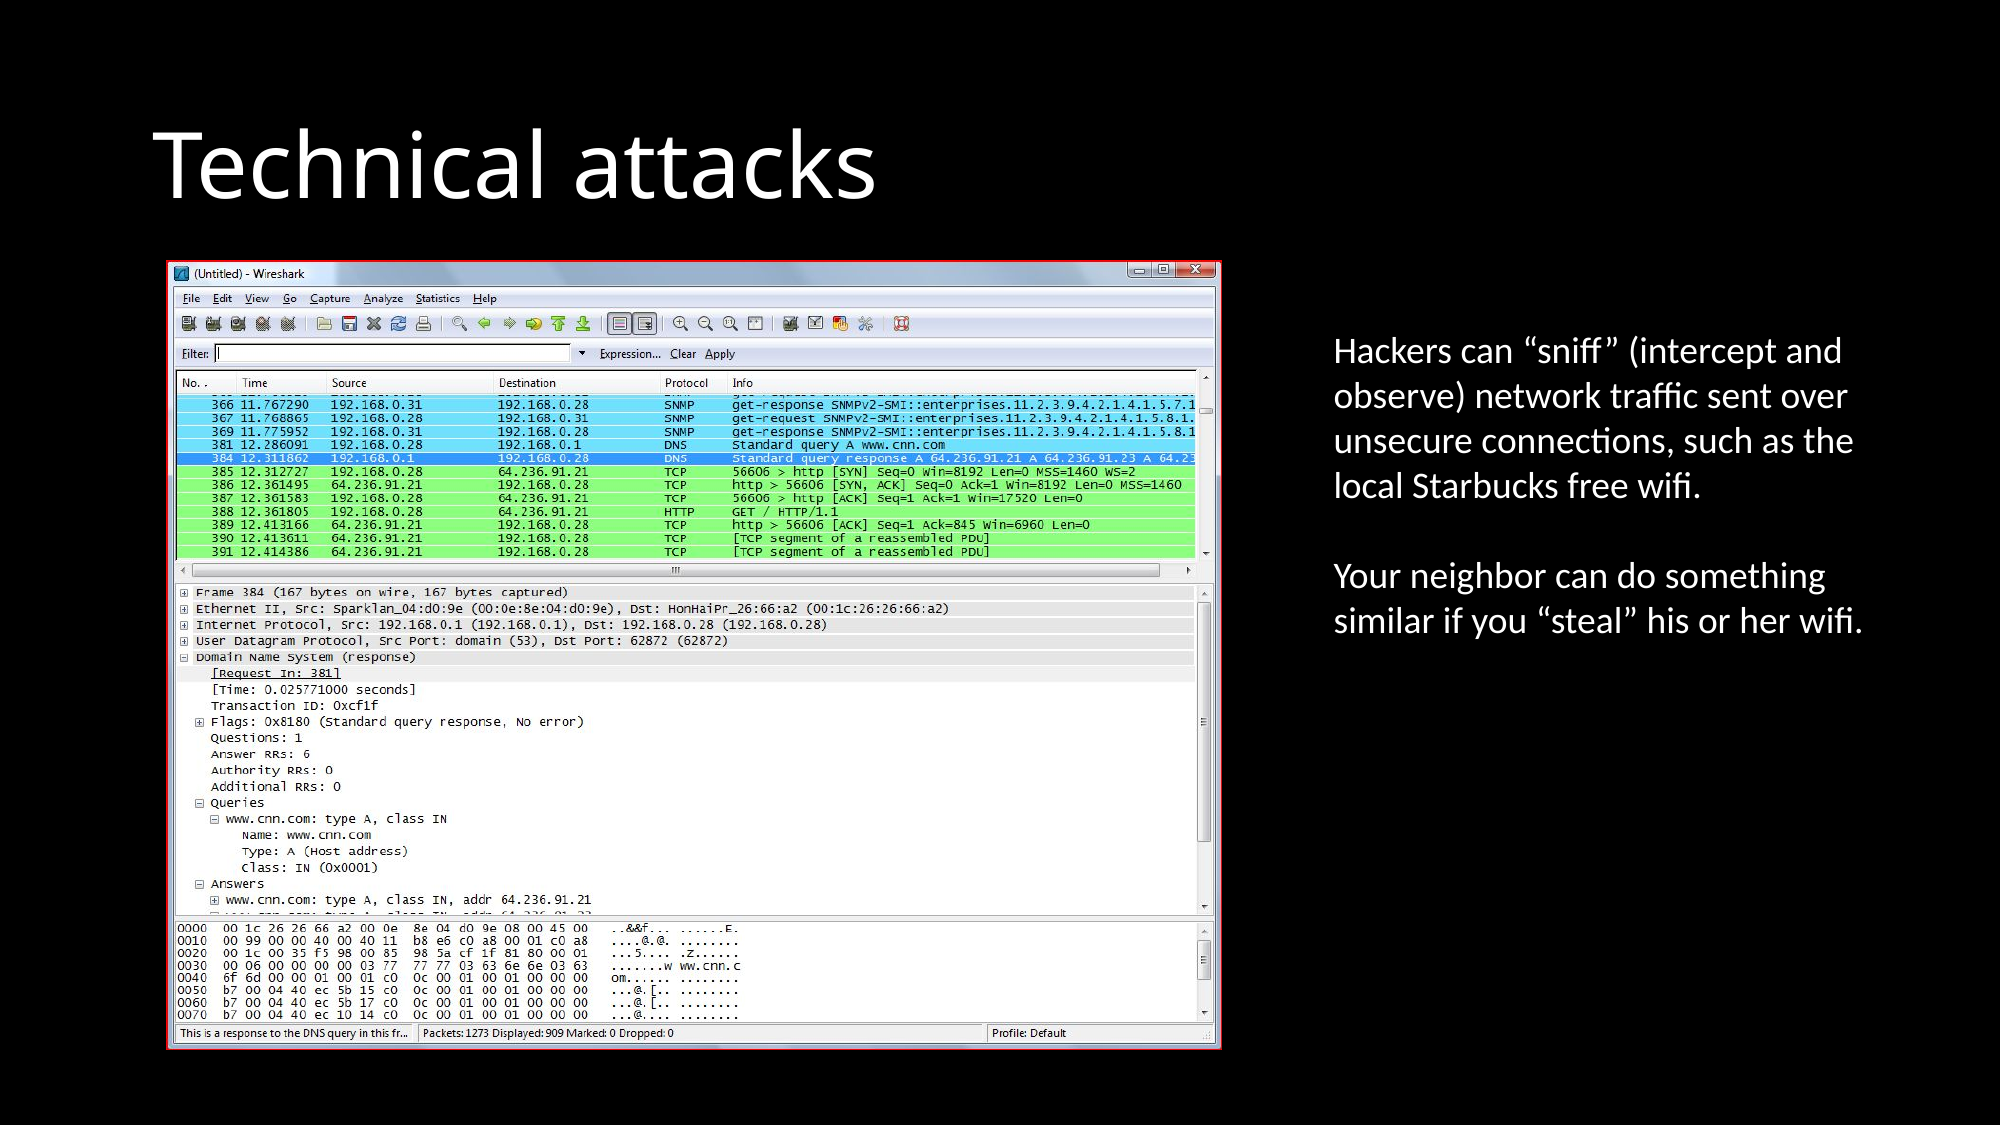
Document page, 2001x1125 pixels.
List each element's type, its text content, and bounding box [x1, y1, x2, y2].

title Technical attacks [137, 59, 1863, 278]
picture [166, 260, 1222, 1050]
text_box Hackers can “sniff” (intercept and observe) network traffic sent over unsecure connections, such as the local Starbucks free wifi. Your neighbor can do something similar if you “steal” his or her wifi. [1318, 318, 1933, 649]
